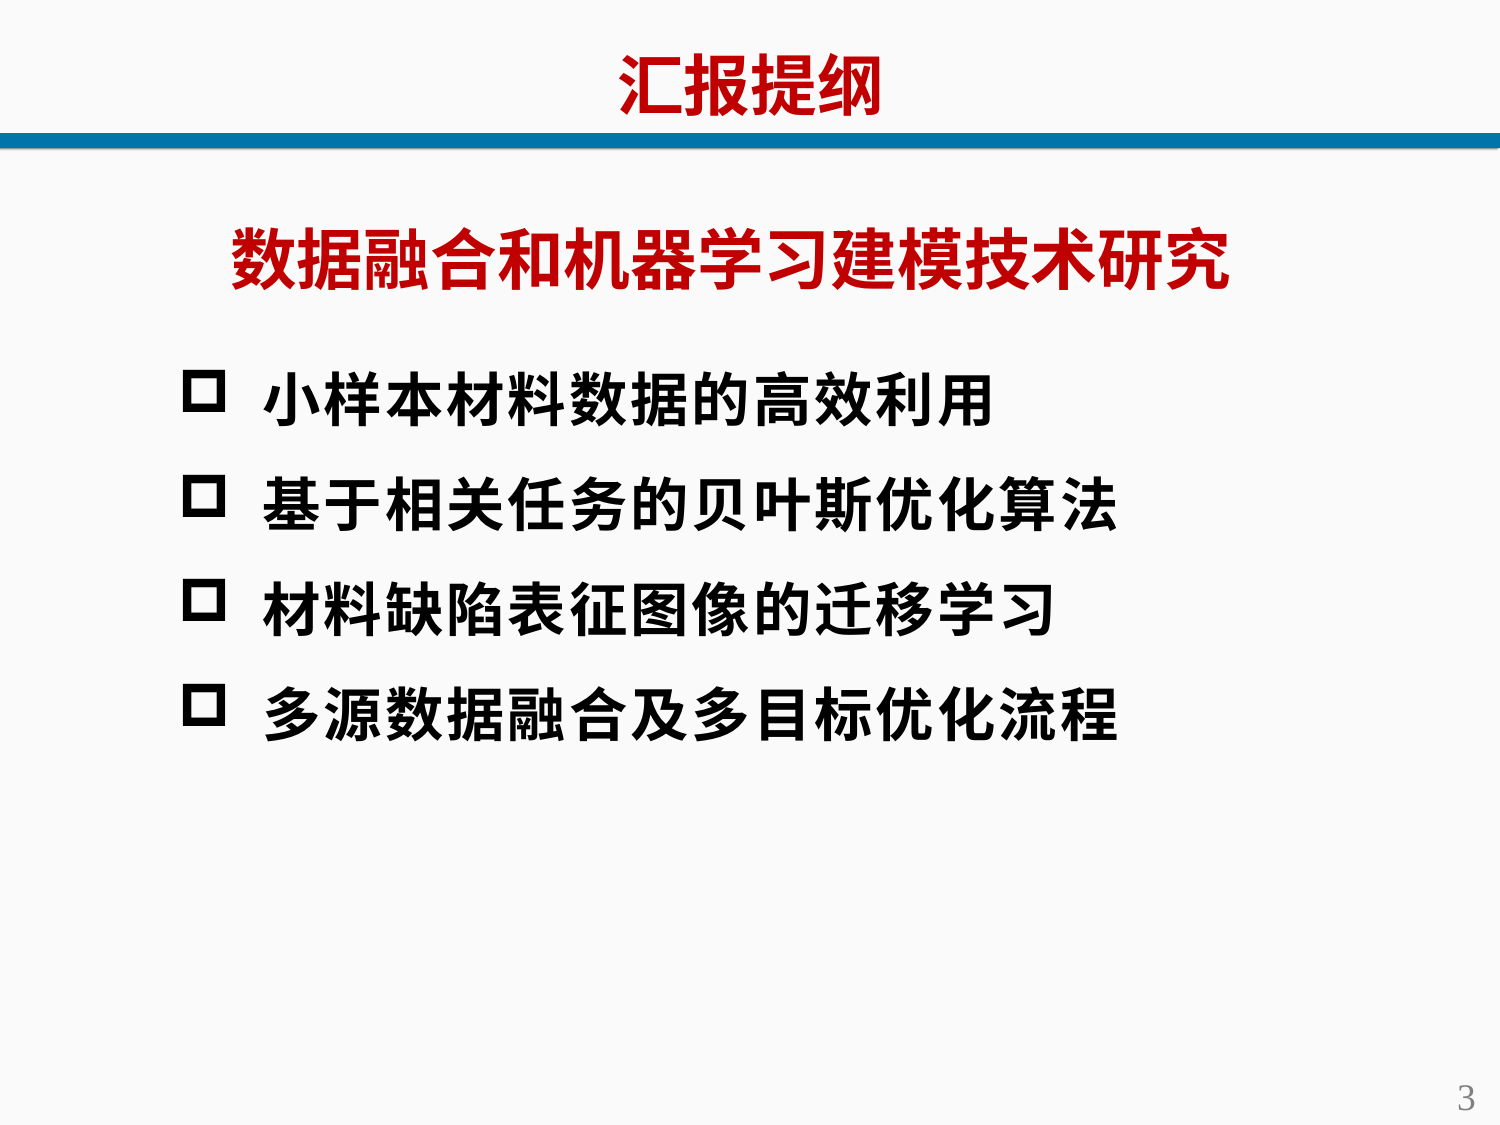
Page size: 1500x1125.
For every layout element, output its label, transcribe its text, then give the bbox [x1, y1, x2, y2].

text_box 数据融合和机器学习建模技术研究 [49, 210, 1413, 306]
text_box 小样本材料数据的高效利用 基于相关任务的贝叶斯优化算法 材料缺陷表征图像的迁移学习 多源数据融合及多目标优化流程 [163, 342, 1367, 954]
text_box 汇报提纲 [49, 36, 1452, 132]
